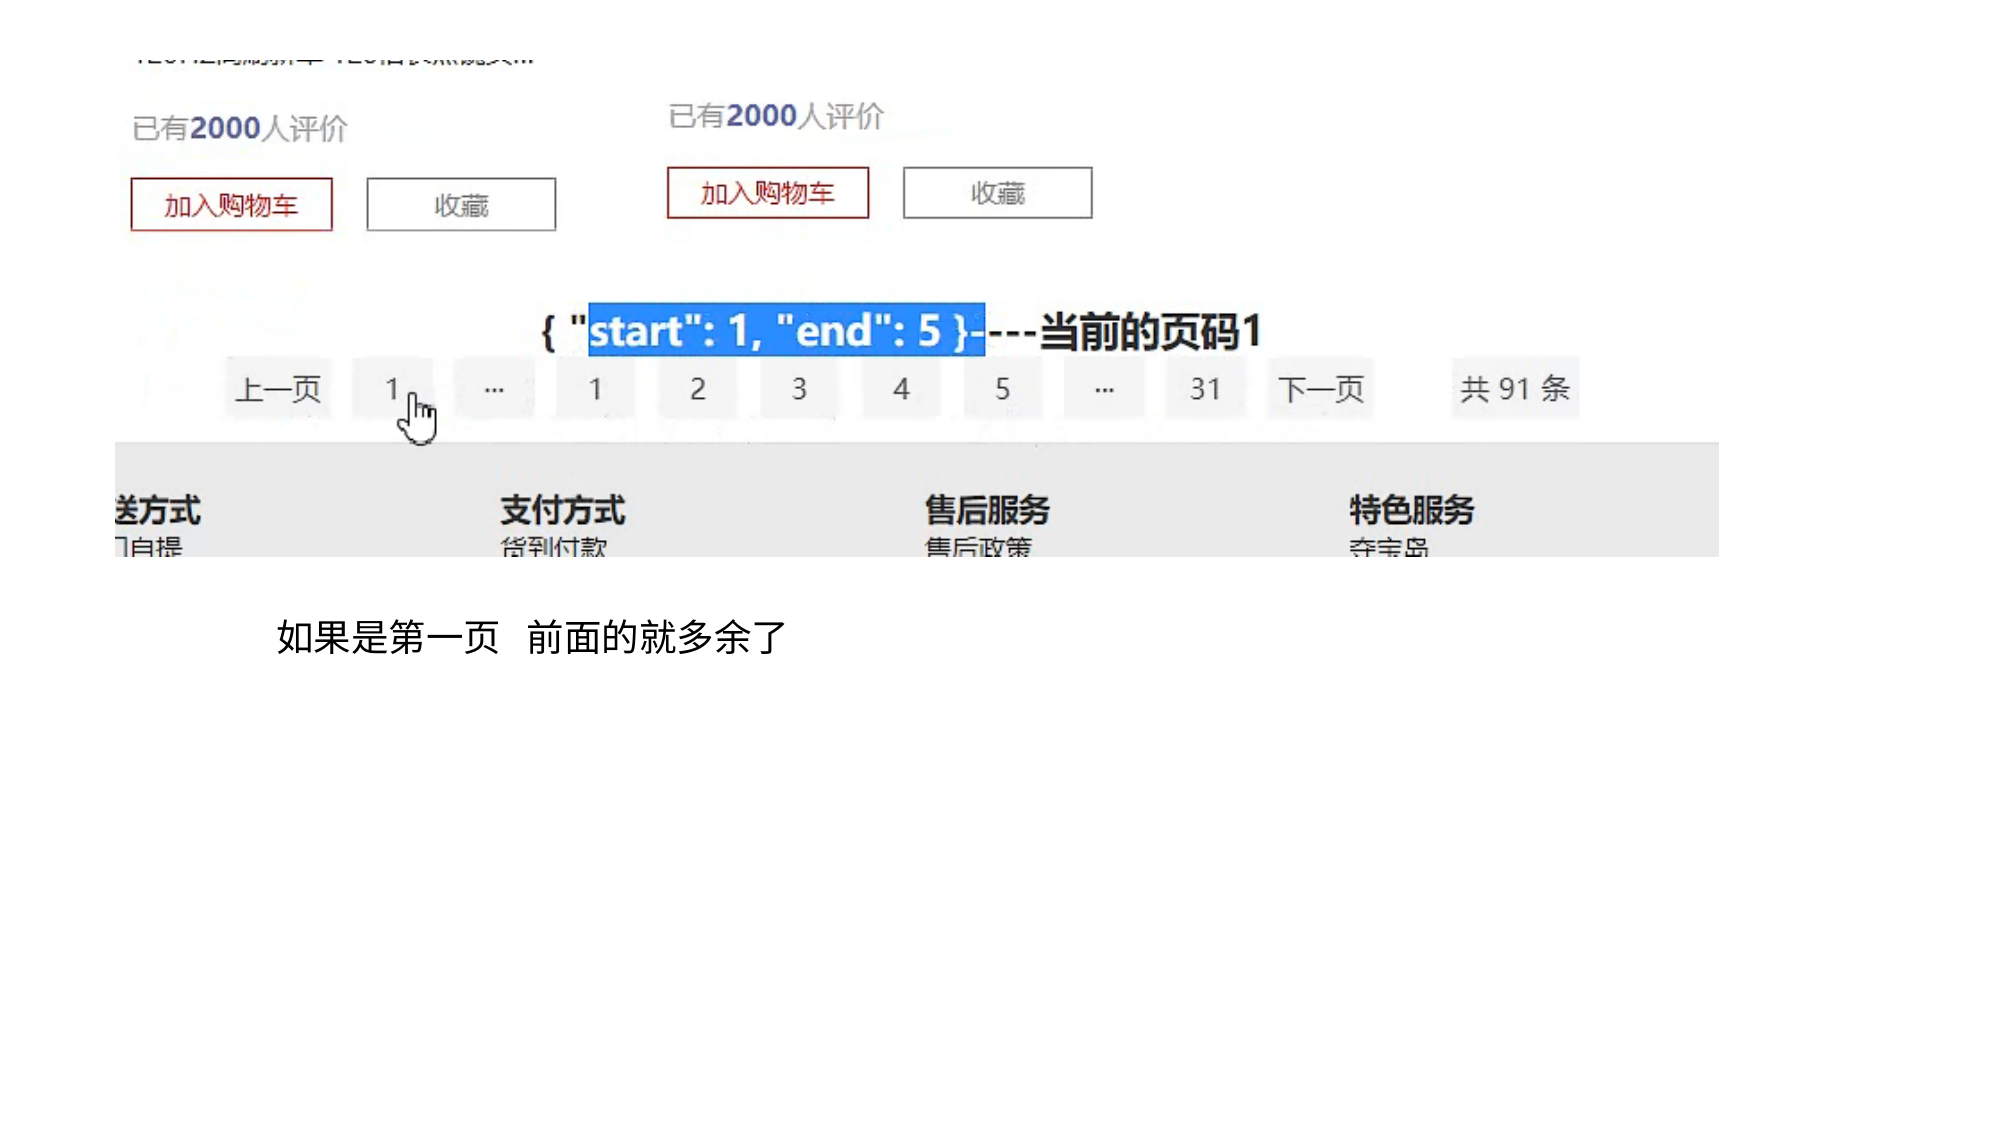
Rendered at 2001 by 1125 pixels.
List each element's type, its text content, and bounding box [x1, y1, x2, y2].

picture [115, 60, 1719, 557]
text_box 如果是第一页 前面的就多余了 [261, 606, 2000, 667]
